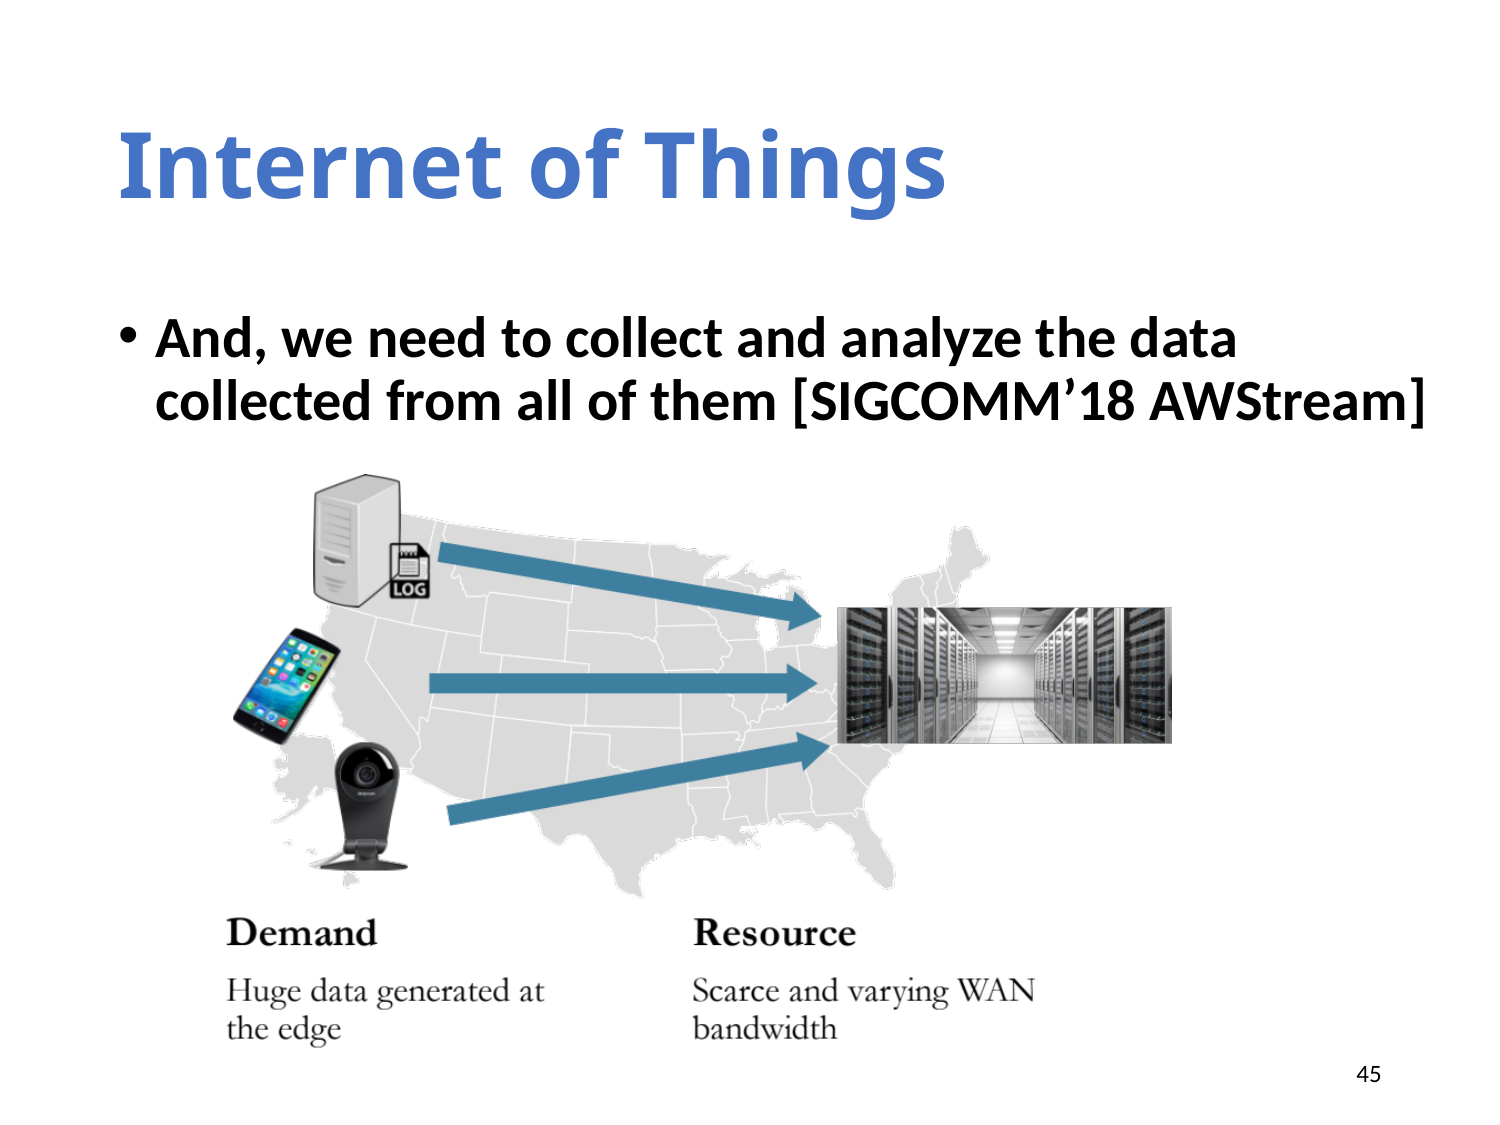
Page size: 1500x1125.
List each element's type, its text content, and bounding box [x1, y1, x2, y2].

list And, we need to collect and analyze the data collected from all of them [SIGCOMM’18 AWStream] [103, 299, 1475, 1014]
picture [199, 474, 1172, 1069]
slide_number 45 [1059, 1042, 1397, 1103]
title Internet of Things [103, 59, 1397, 278]
